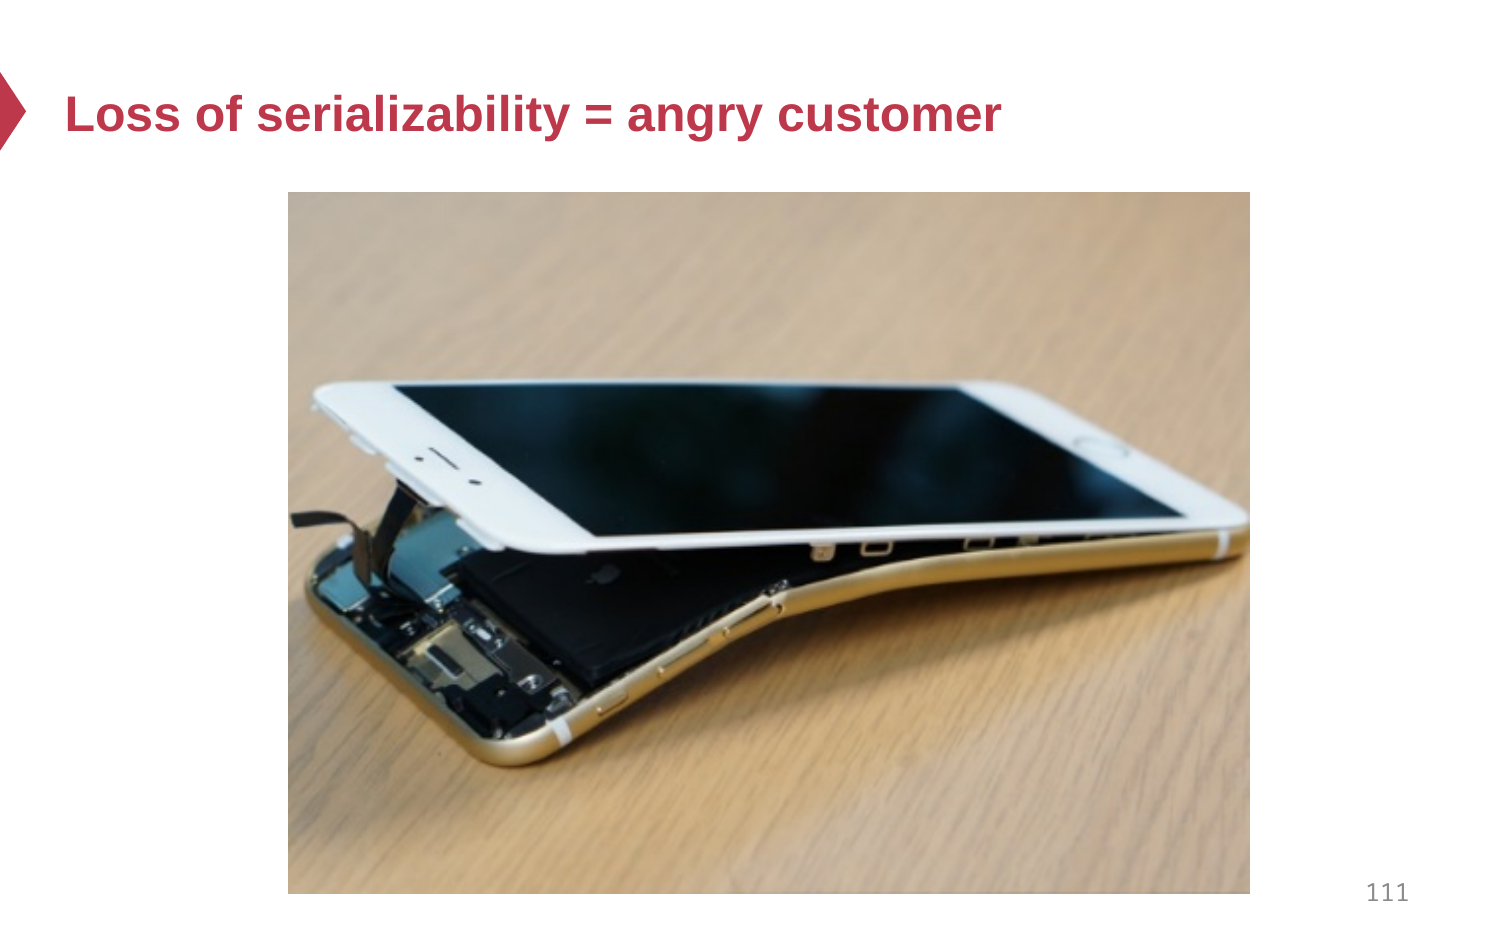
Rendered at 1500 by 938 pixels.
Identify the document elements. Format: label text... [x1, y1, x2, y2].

slide_number 111 [1074, 868, 1425, 919]
picture [287, 191, 1251, 895]
title Loss of serializability = angry customer [49, 37, 1400, 186]
